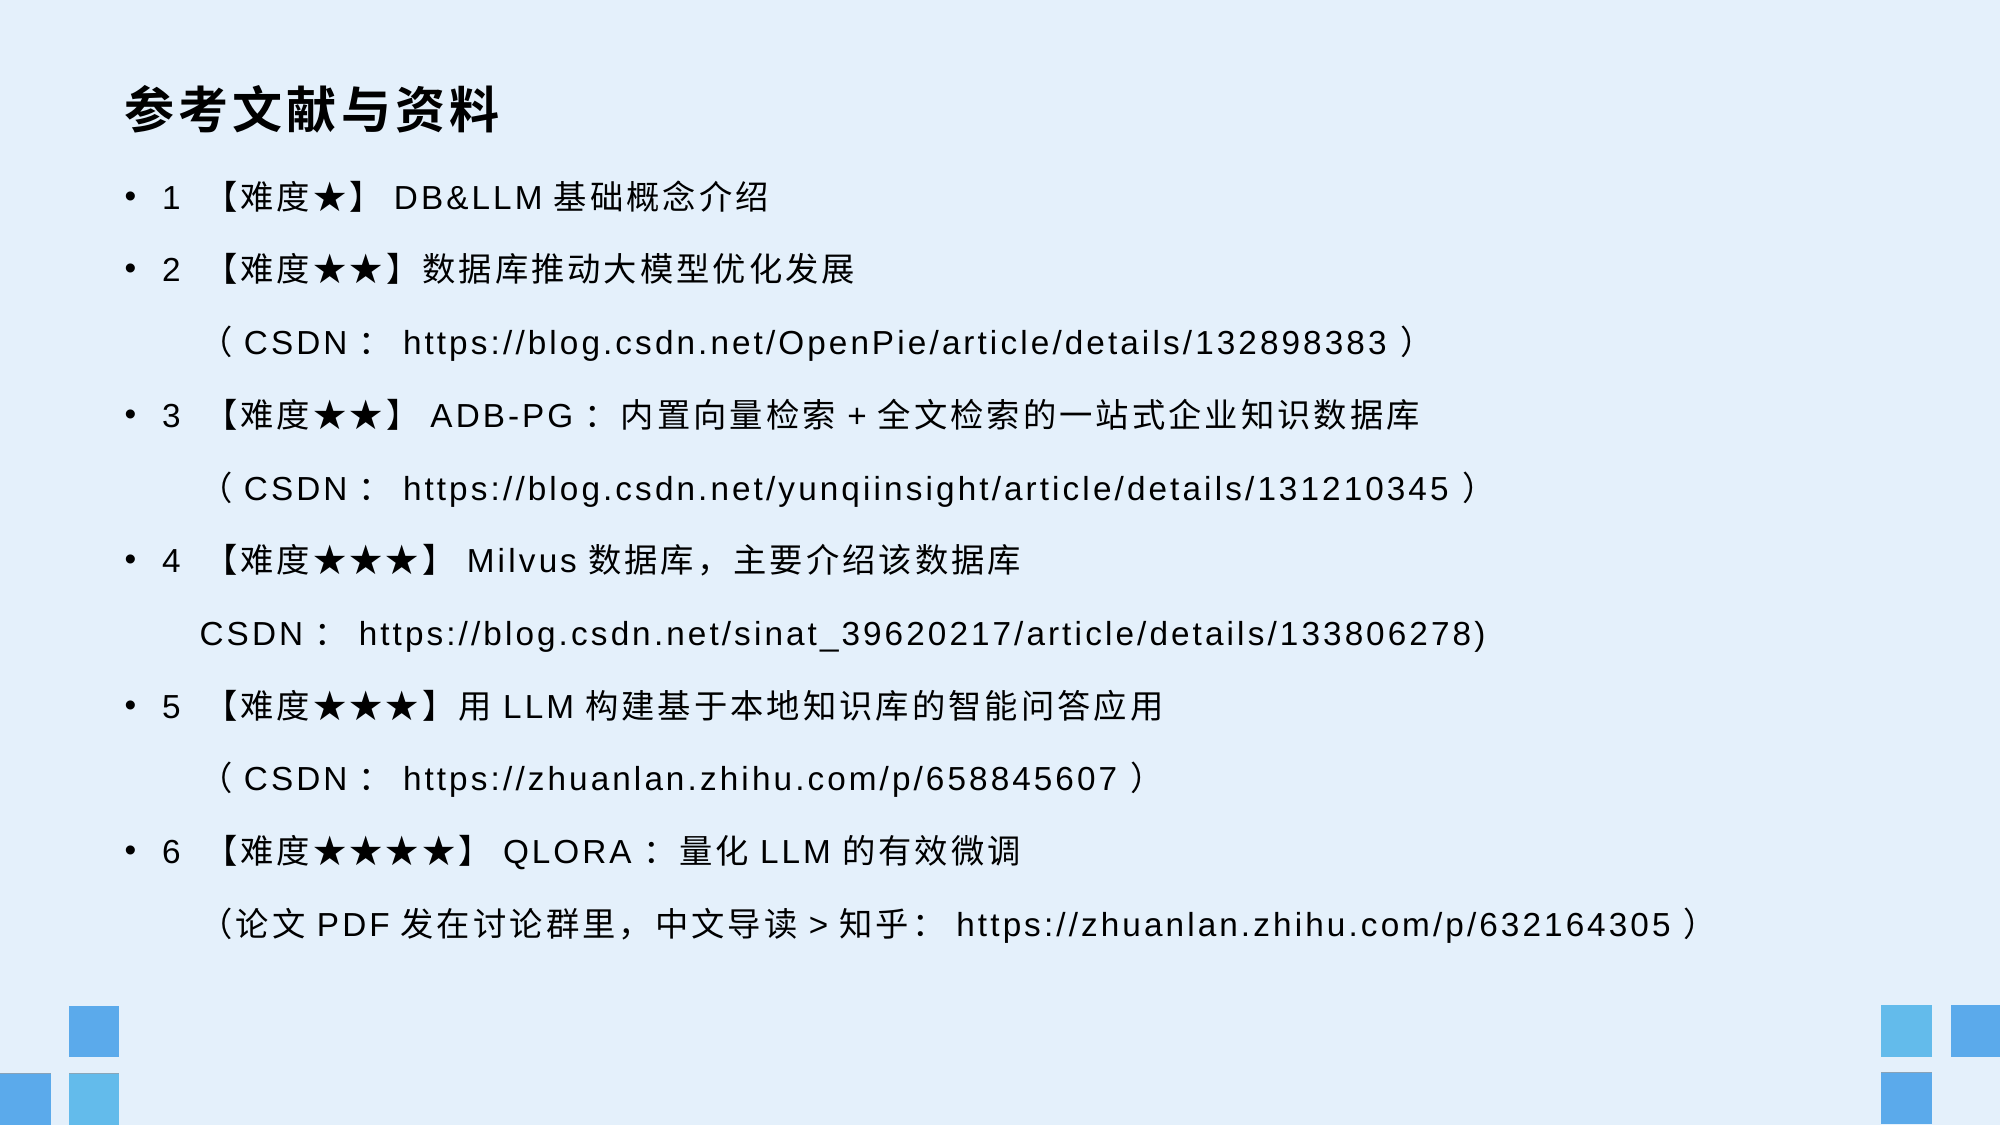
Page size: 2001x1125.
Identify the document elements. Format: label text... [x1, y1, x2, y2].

title 参考文献与资料 [109, 72, 1891, 146]
picture [0, 1006, 119, 1125]
list 1 【难度★】DB&LLM基础概念介绍 2 【难度★★】数据库推动大模型优化发展 （CSDN：https://blog.csdn.net/OpenPie/article/details/132898383） 3 【难度★★】ADB-PG：内置向量检索+全文检索的一站式企业知识数据库 （CSDN：https://blog.csdn.net/yunqiinsight/article/details/131210345） 4 【难度★★★】Milvus数据库，主要介绍该数据库 CSDN：https://blog.csdn.net/sinat_39620217/article/details/133806278) 5 【难度★★★】用LLM构建基于本地知识库的智能问答应用 （CSDN：https://zhuanlan.zhihu.com/p/658845607） 6 【难度★★★★】QLORA：量化LLM的有效微调 （论文PDF发在讨论群里，中文导读>知乎：https://zhuanlan.zhihu.com/p/632164305） [109, 156, 1891, 965]
picture [1881, 1005, 2000, 1124]
